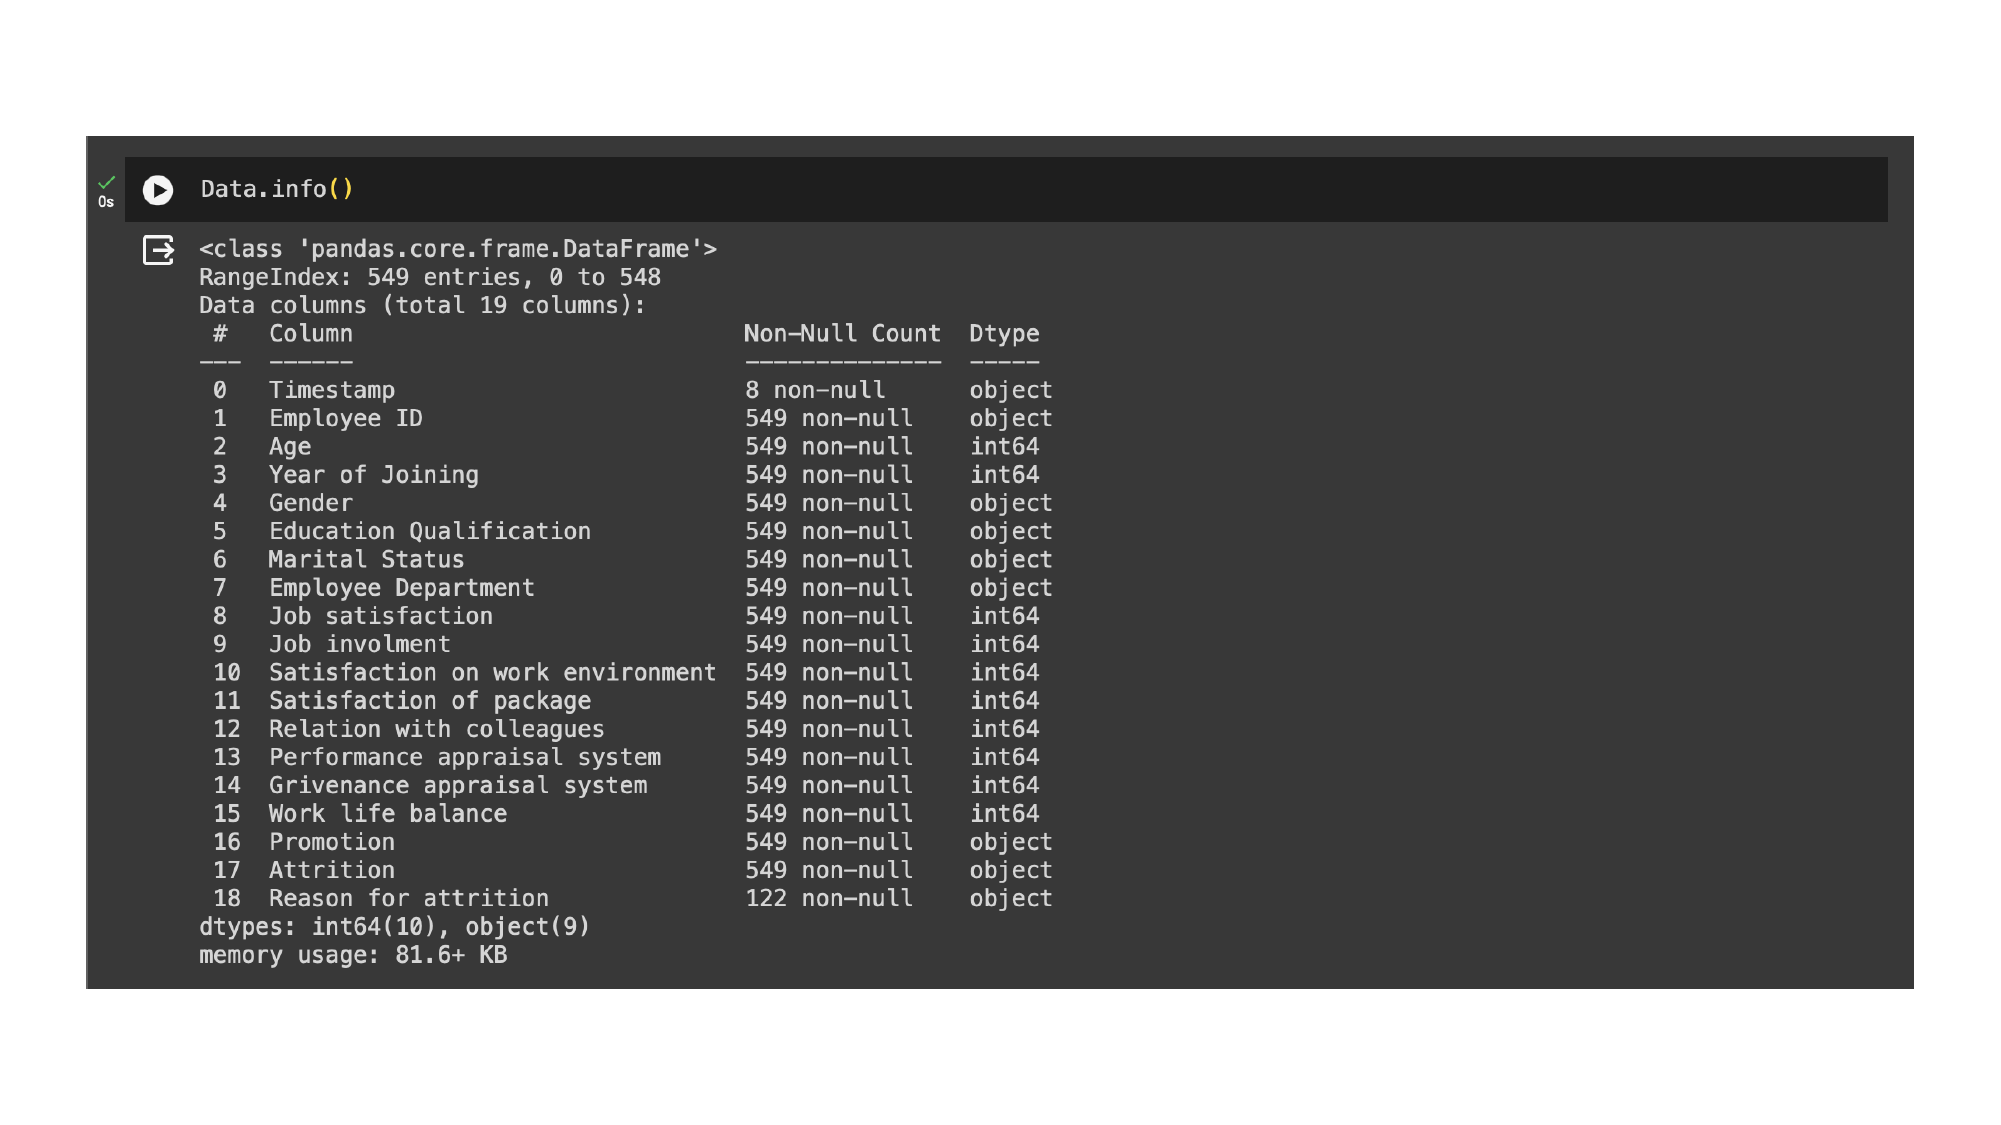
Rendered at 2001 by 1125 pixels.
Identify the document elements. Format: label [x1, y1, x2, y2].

list [86, 136, 1914, 989]
